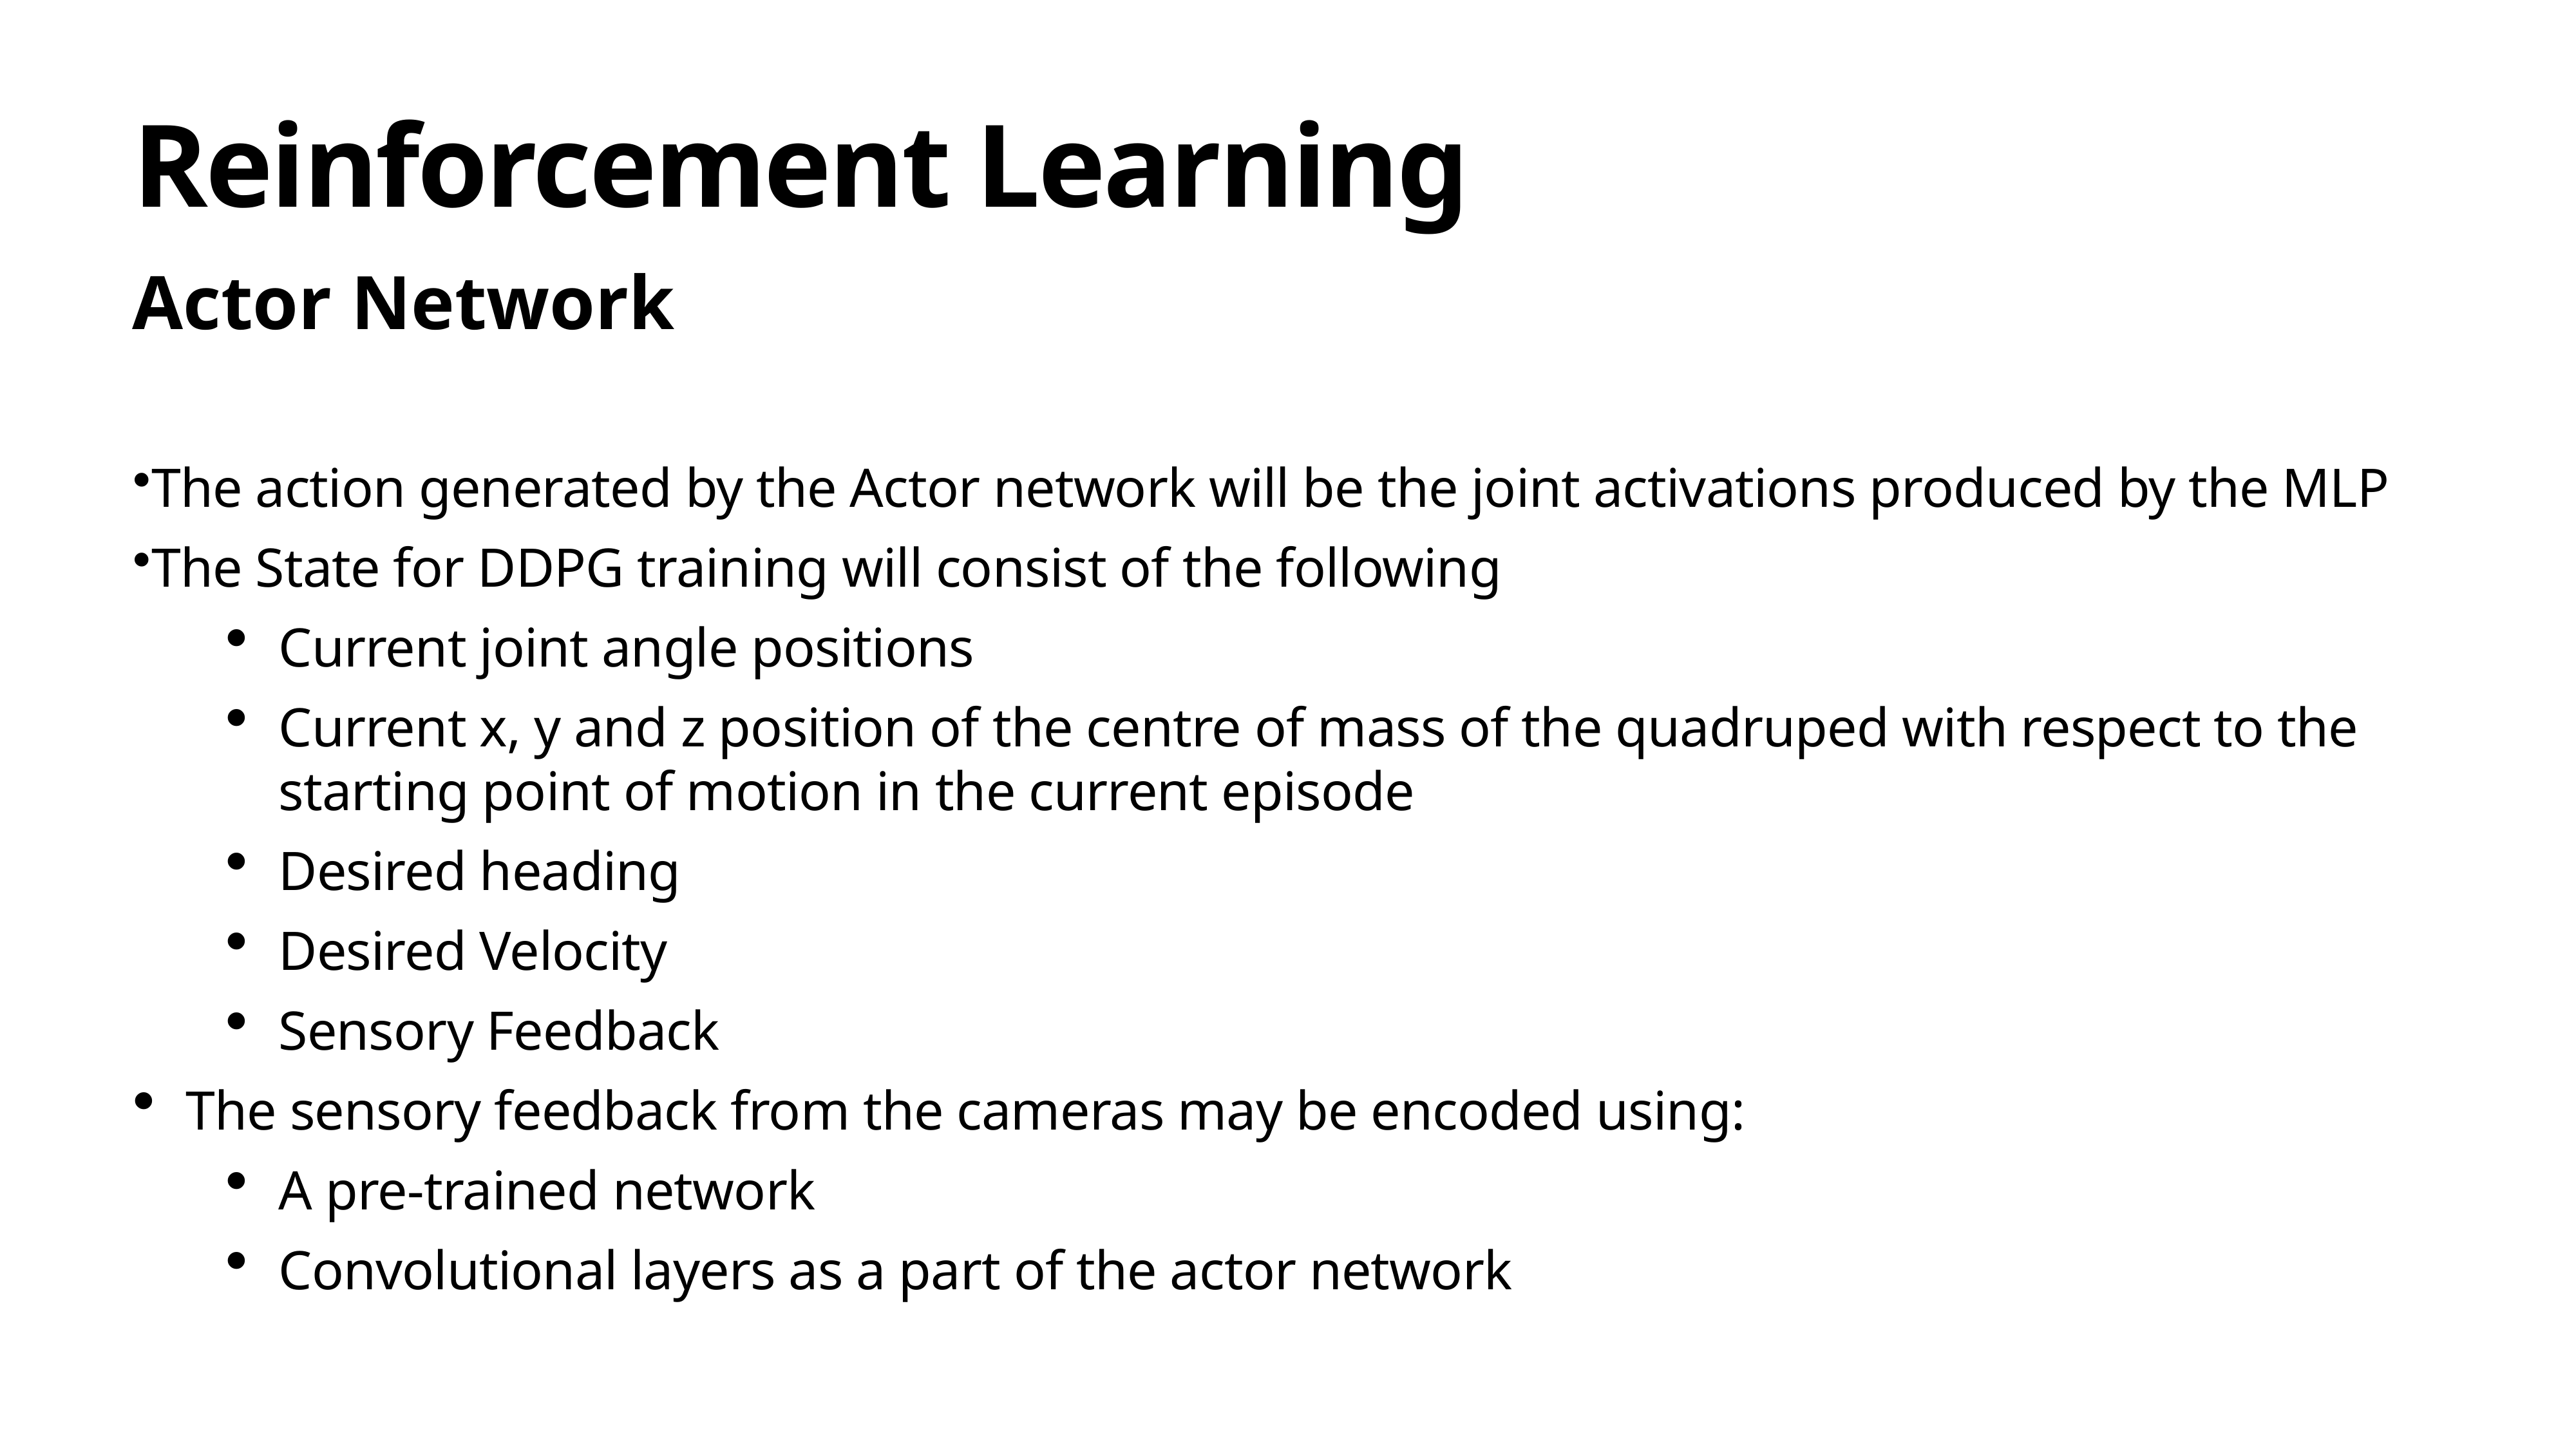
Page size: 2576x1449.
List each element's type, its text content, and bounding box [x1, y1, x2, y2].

title Reinforcement Learning [127, 113, 2449, 250]
list The action generated by the Actor network will be the joint activations produced by the MLP The State for DDPG training will consist of the following Current joint angle positions Current x, y and z position of the centre of mass of the quadruped with respect to the starting point of motion in the current episode Desired heading Desired Velocity Sensory Feedback The sensory feedback from the cameras may be encoded using: A pre-trained network Convolutional layers as a part of the actor network [127, 448, 2449, 1321]
list Actor Network [127, 250, 2449, 350]
